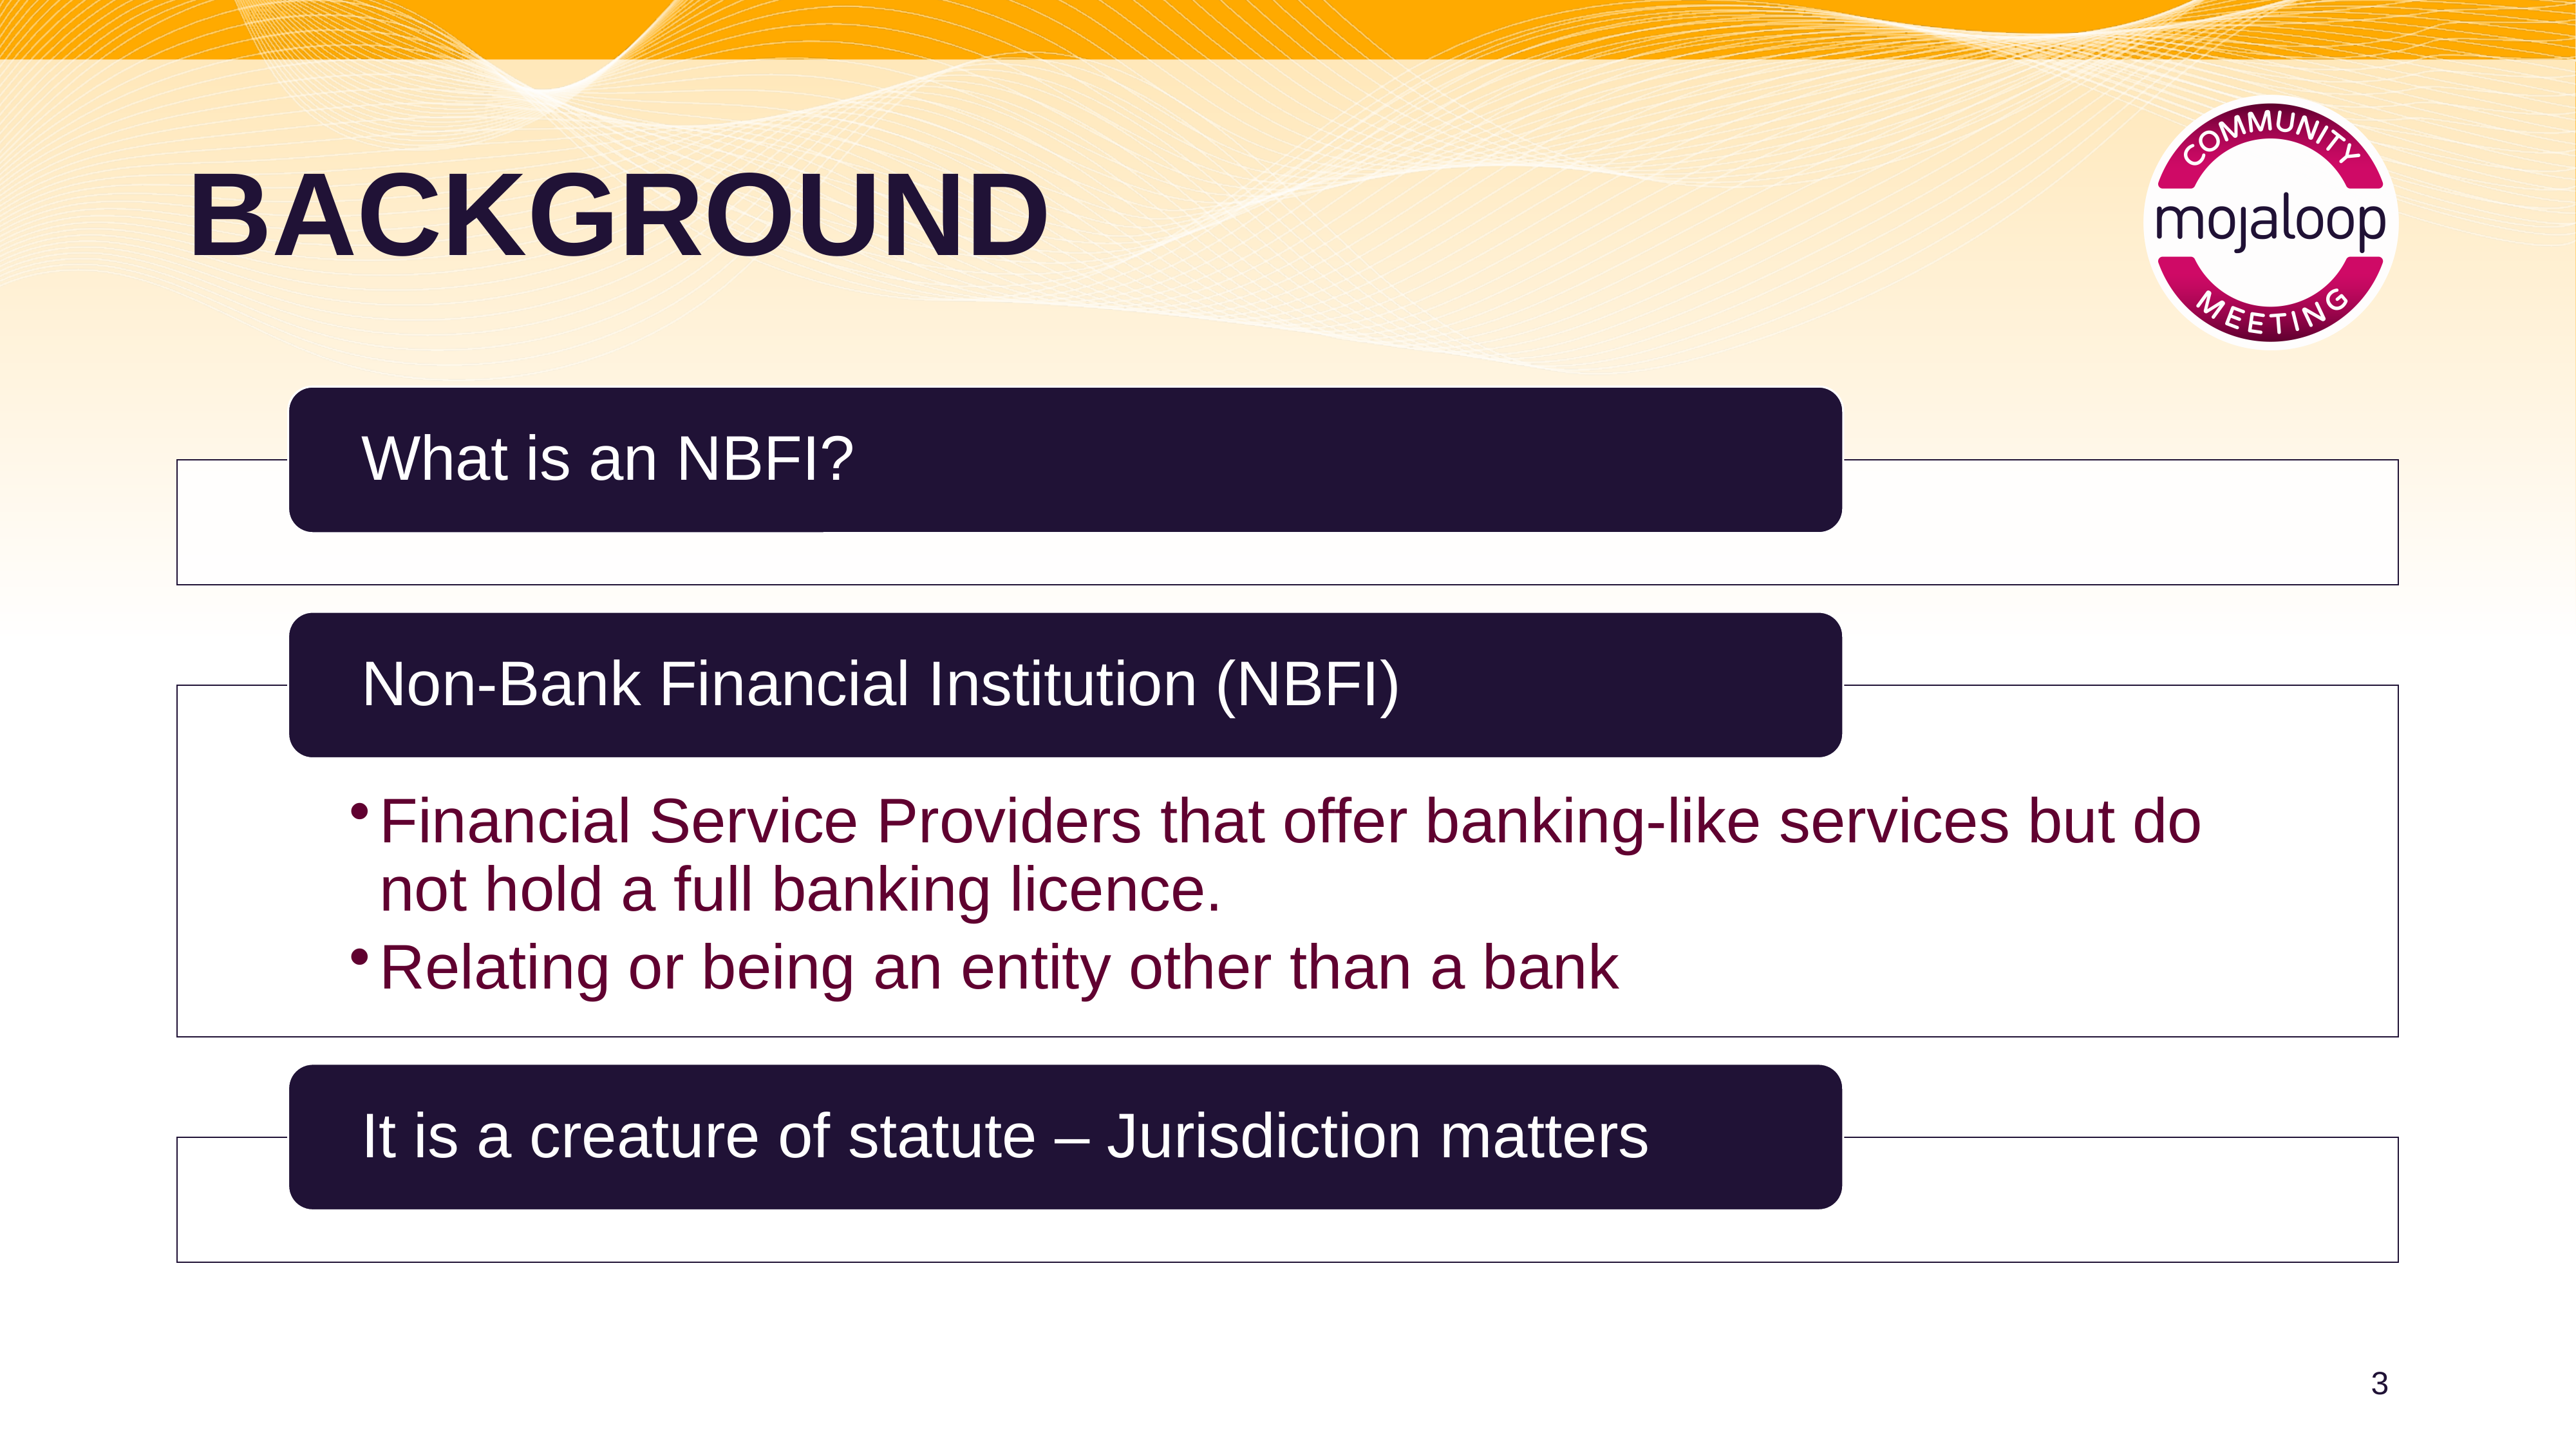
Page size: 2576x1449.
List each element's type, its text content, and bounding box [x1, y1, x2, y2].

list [176, 385, 2399, 1264]
slide_number 3 [1819, 1343, 2399, 1421]
title BACKGROUND [177, 77, 2110, 357]
picture [2143, 95, 2399, 350]
picture [0, 0, 2576, 59]
